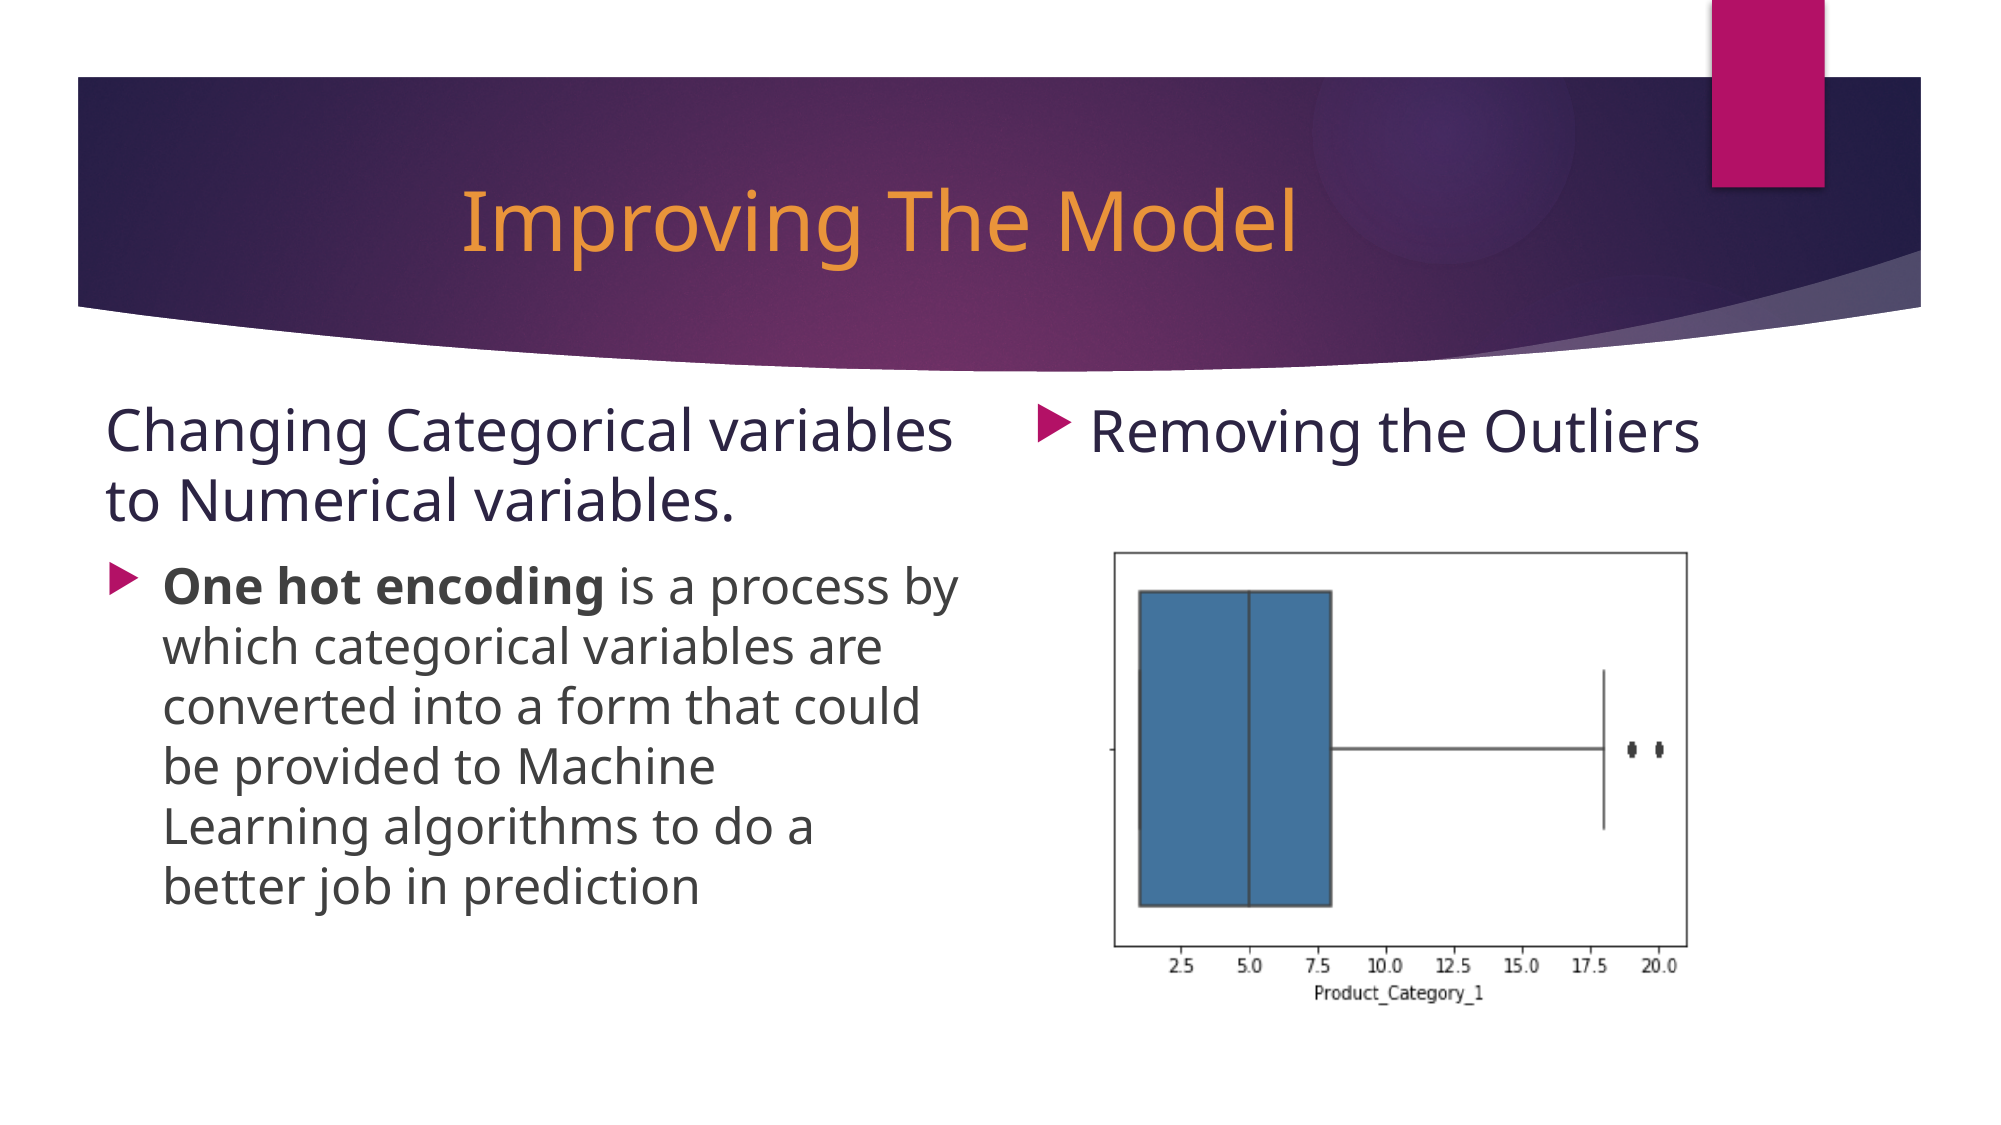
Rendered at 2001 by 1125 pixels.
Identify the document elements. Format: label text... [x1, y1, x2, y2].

picture [1074, 526, 1727, 1025]
list Changing Categorical variables to Numerical variables. One hot encoding is a process by which categorical variables are converted into a form that could be provided to Machine Learning algorithms to do a better job in prediction [90, 385, 981, 1101]
list Removing the Outliers [1018, 386, 1810, 1113]
title Improving The Model [154, 159, 1627, 276]
